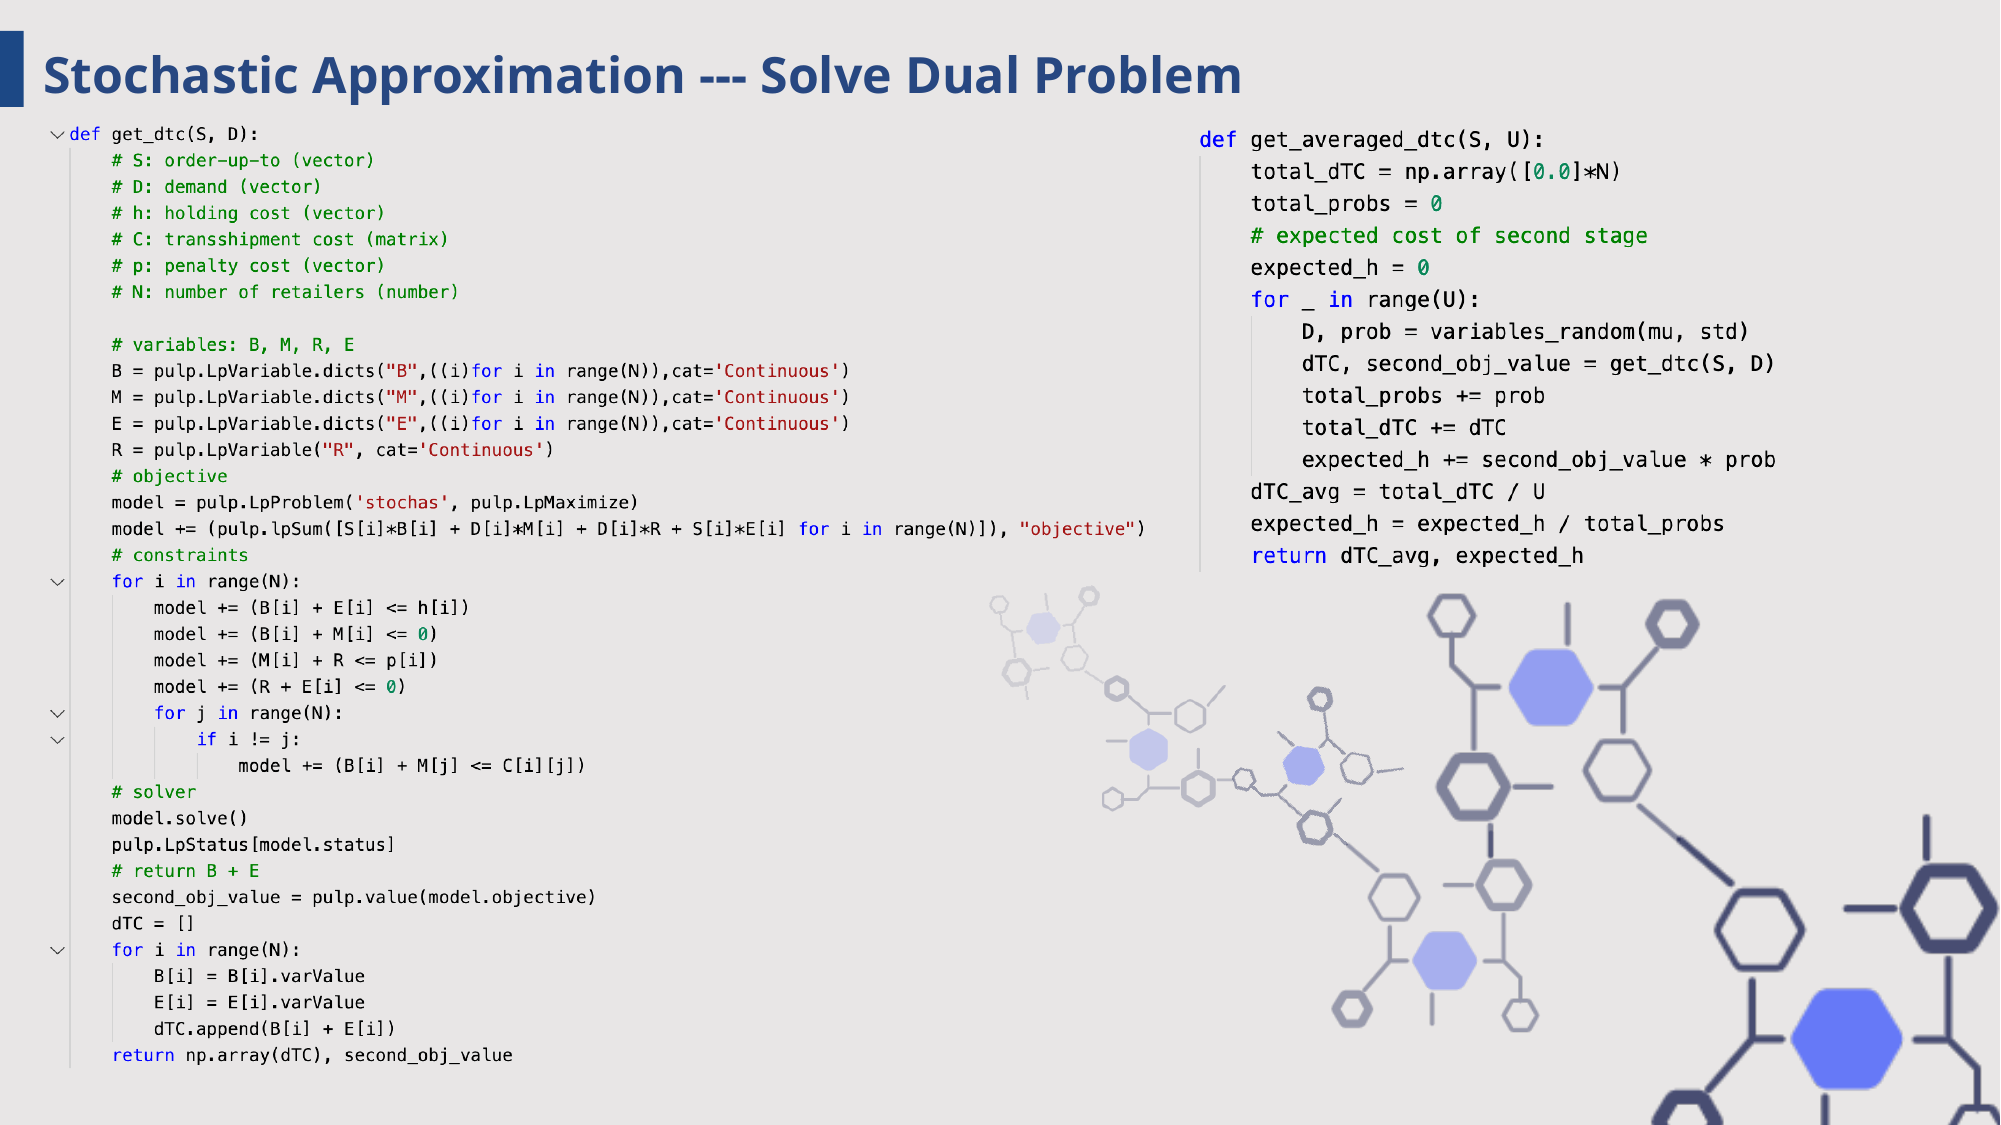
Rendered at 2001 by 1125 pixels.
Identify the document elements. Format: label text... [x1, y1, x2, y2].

picture [28, 111, 1830, 1094]
text_box Stochastic Approximation --- Solve Dual Problem [28, 36, 1657, 111]
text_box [978, 550, 2000, 1125]
text_box [0, 30, 24, 107]
